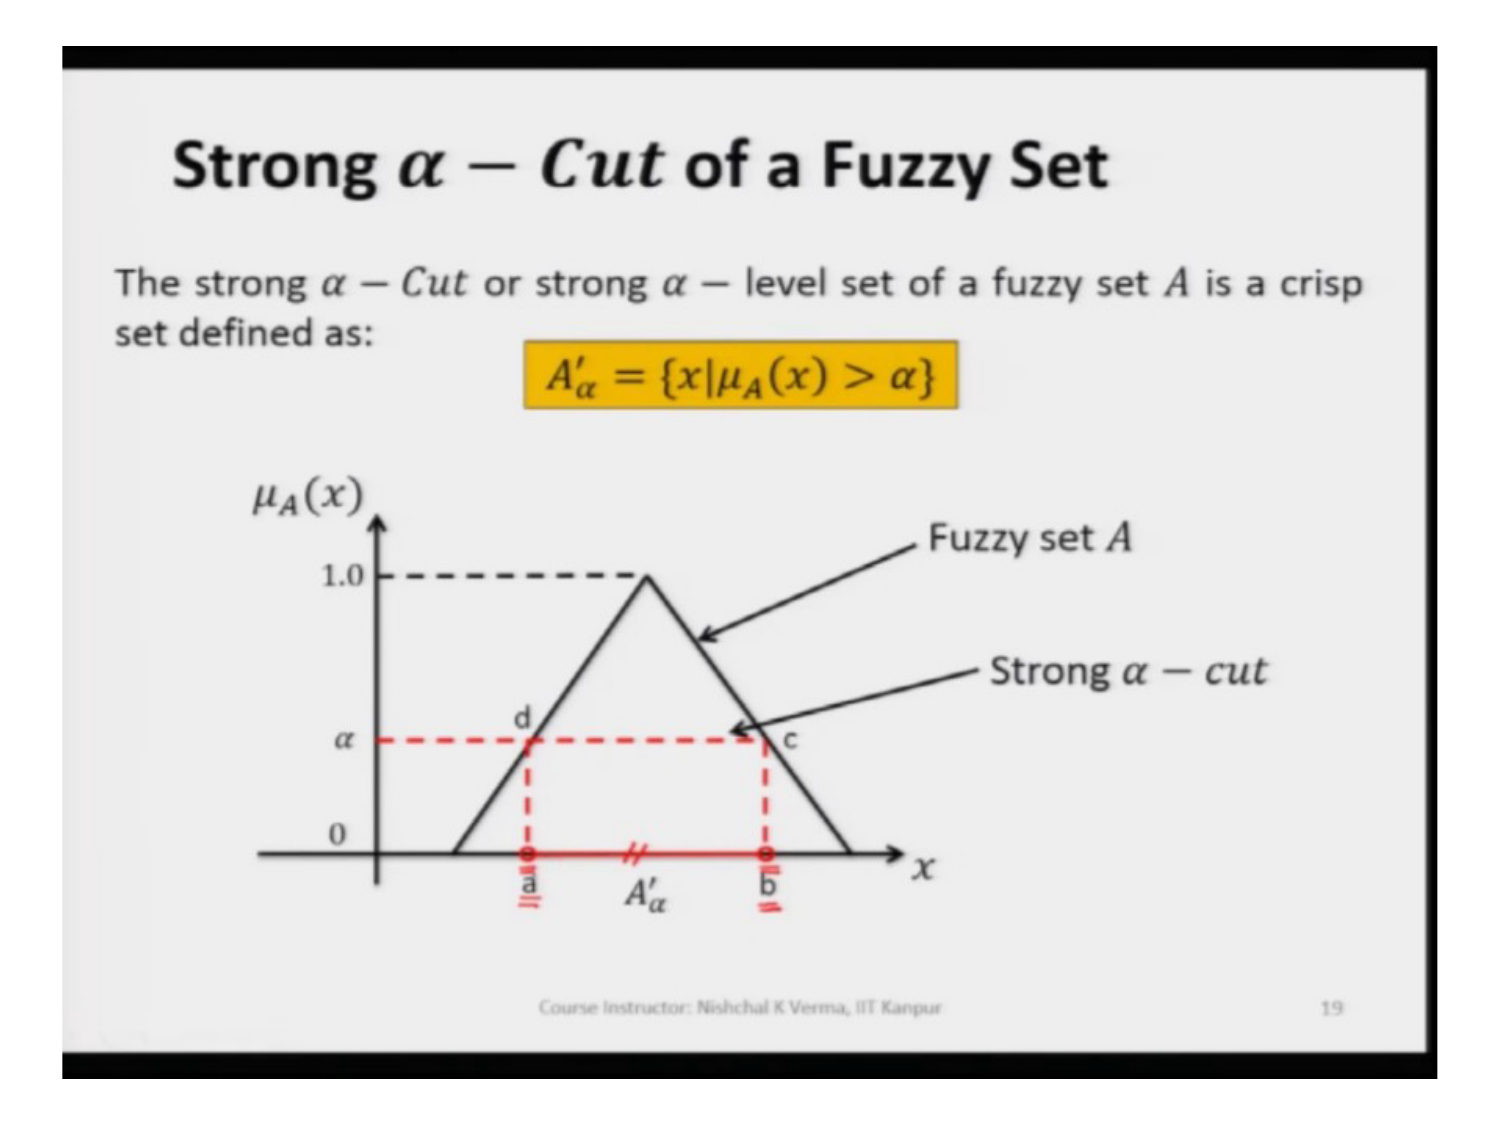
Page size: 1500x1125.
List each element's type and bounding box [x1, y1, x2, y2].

picture [62, 46, 1438, 1079]
